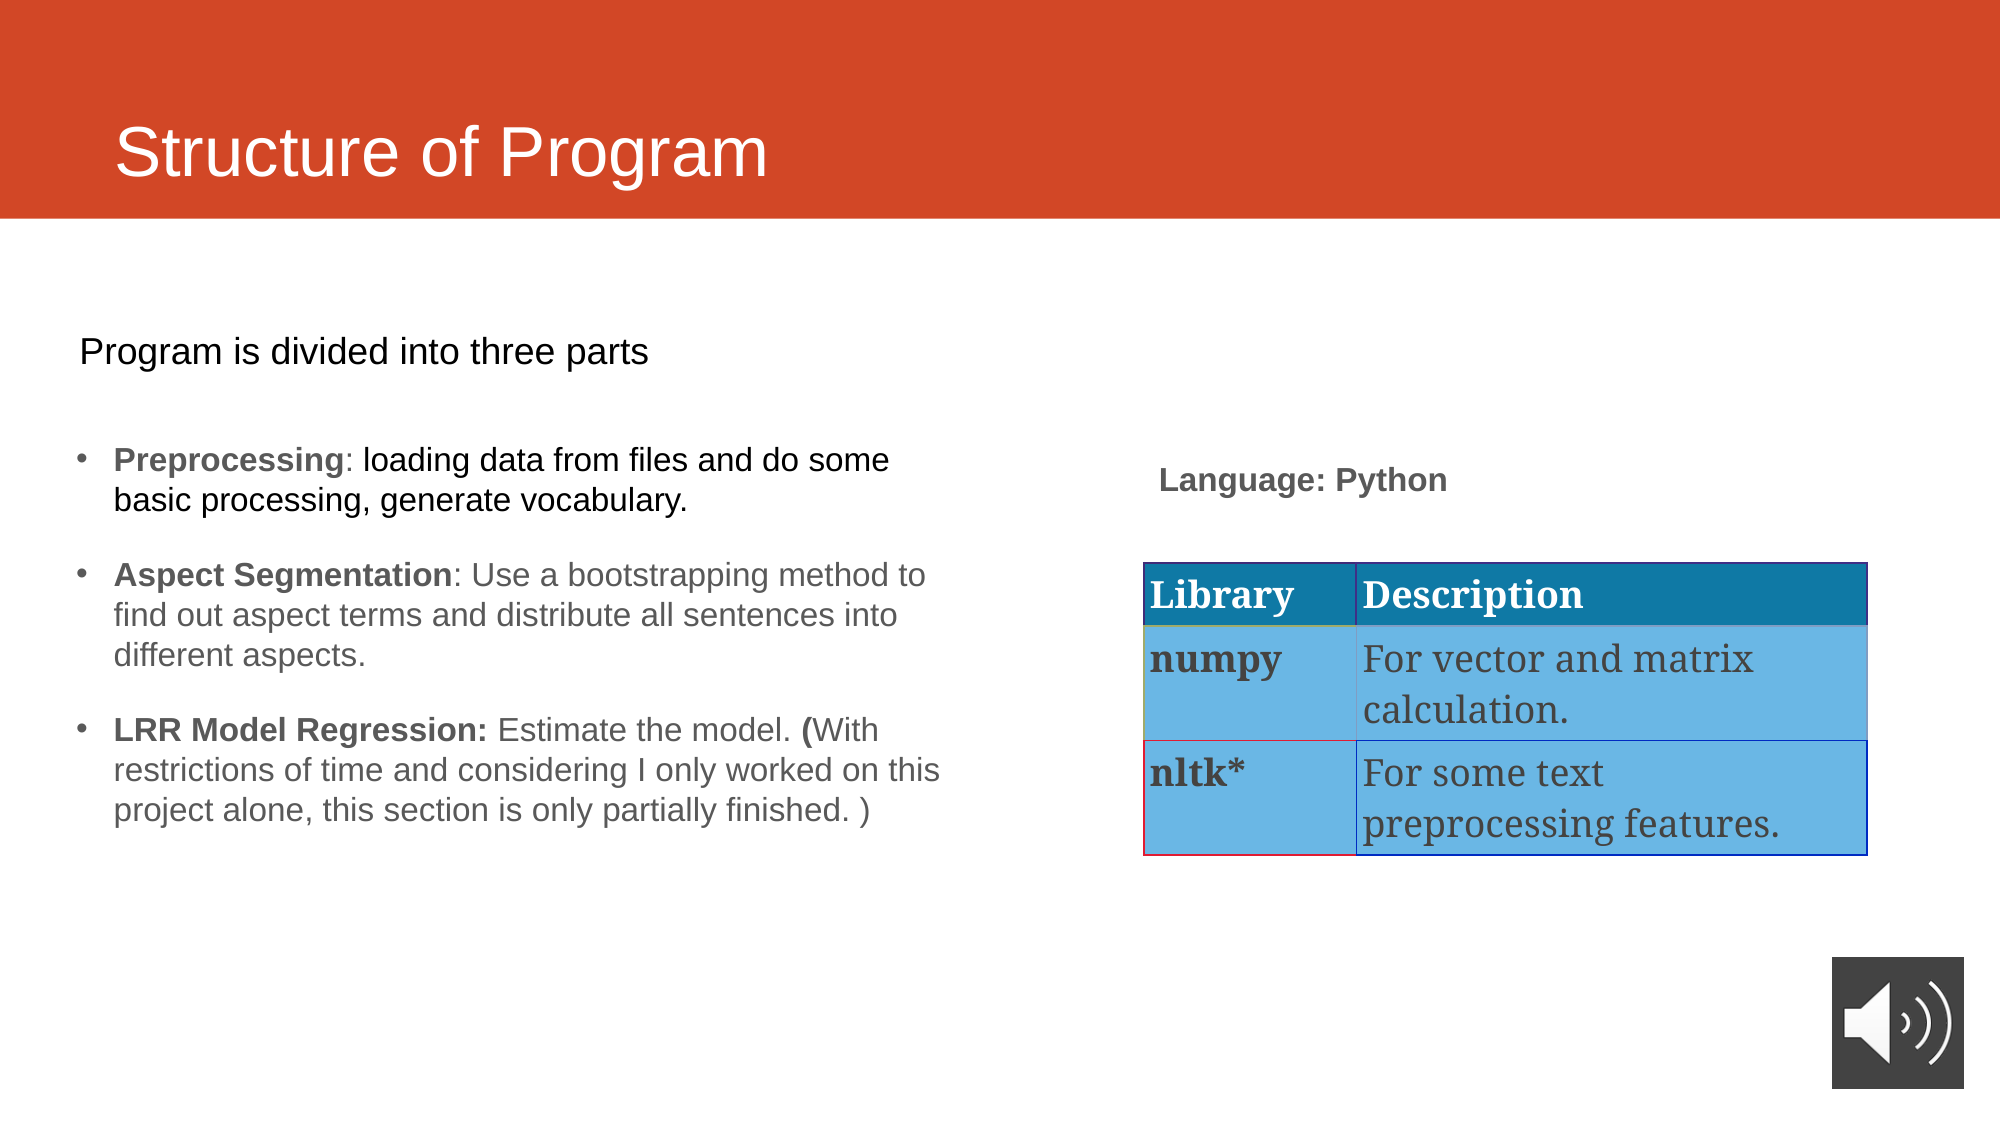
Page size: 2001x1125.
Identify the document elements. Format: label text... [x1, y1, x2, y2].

table_cell numpy [1145, 627, 1356, 740]
list Language: Python [1143, 430, 1598, 514]
text_box Program is divided into three parts [64, 319, 665, 380]
table_cell For some text preprocessing features. [1357, 741, 1866, 854]
table_header Description [1357, 564, 1866, 625]
picture [1831, 956, 1965, 1090]
table_cell For vector and matrix calculation. [1357, 627, 1866, 740]
table_cell nltk* [1145, 741, 1356, 854]
text_box Preprocessing: loading data from files and do some basic processing, generate vocabulary. Aspect Segmentation: Use a bootstrapping method to find out aspect terms and distribute all sentences into different aspects. LRR Model Regression: Estimate the model. (With restrictions of time and considering I only worked on this project alone, this section is only partially finished. ) [61, 430, 981, 861]
table_header Library [1145, 564, 1355, 625]
title Structure of Program [99, 0, 1863, 199]
